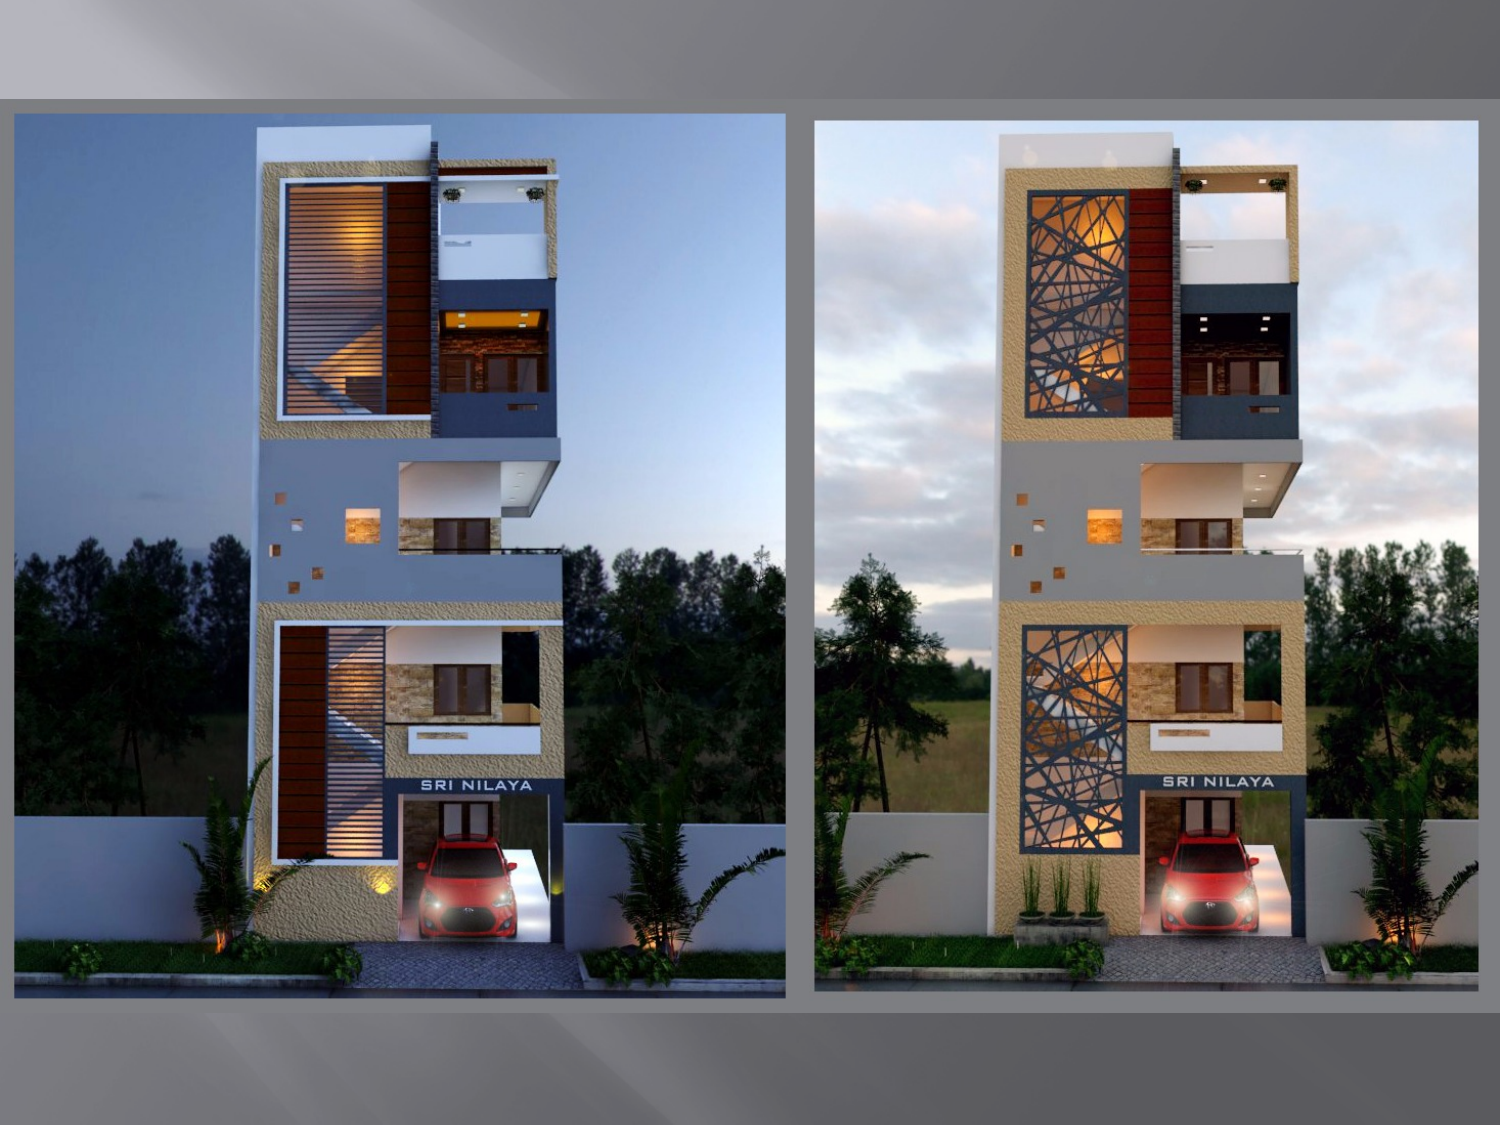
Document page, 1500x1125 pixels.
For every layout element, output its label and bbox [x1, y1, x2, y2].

picture [0, 99, 1500, 1013]
